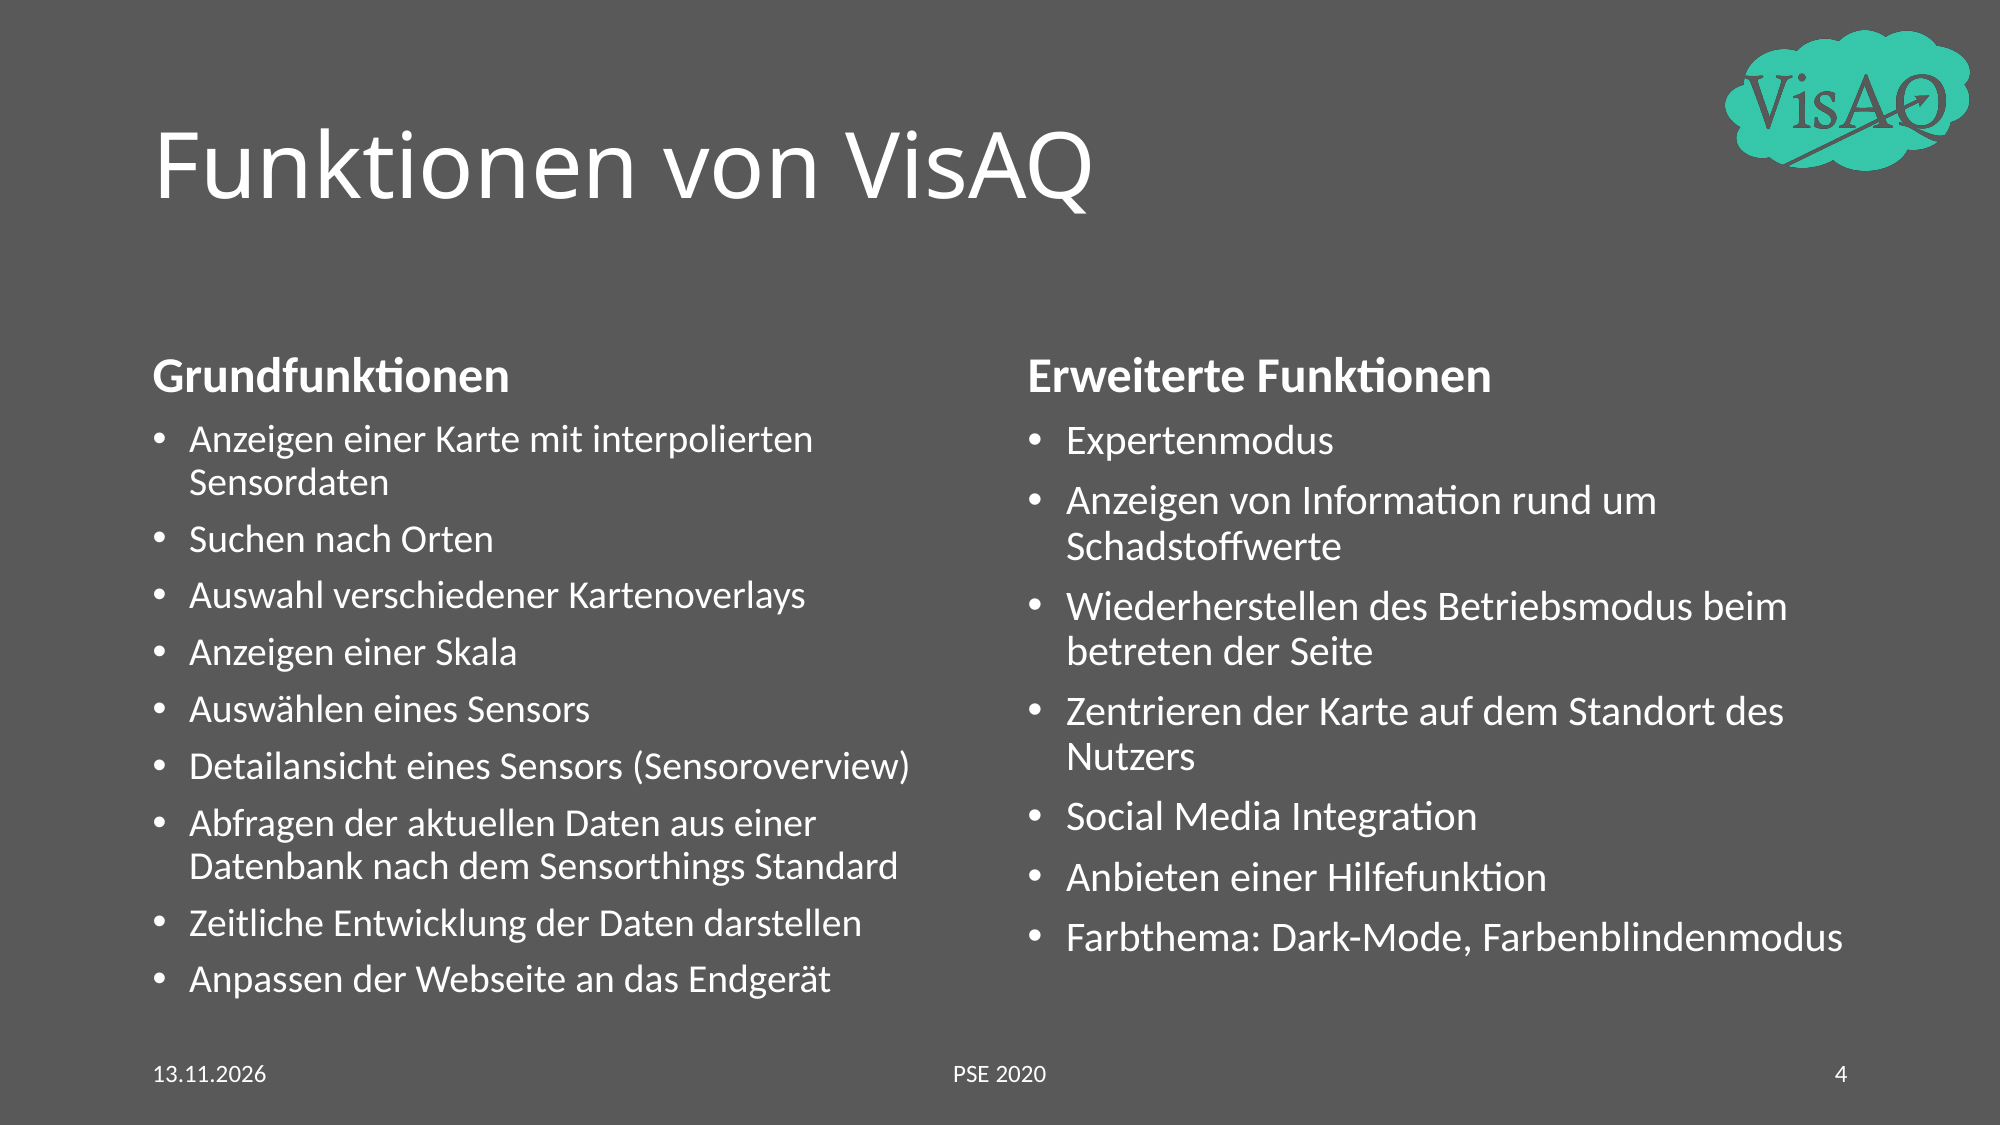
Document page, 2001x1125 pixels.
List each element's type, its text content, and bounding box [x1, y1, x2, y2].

picture [1725, 30, 1970, 171]
list Erweiterte Funktionen [1012, 275, 1863, 410]
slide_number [137, 1042, 588, 1103]
list Grundfunktionen [137, 275, 984, 410]
title Funktionen von VisAQ [137, 59, 1863, 278]
list Anzeigen einer Karte mit interpolierten Sensordaten Suchen nach Orten Auswahl verschiedener Kartenoverlays Anzeigen einer Skala Auswählen eines Sensors Detailansicht eines Sensors (Sensoroverview) Abfragen der aktuellen Daten aus einer Datenbank nach dem Sensorthings Standard Zeitliche Entwicklung der Daten darstellen Anpassen der Webseite an das Endgerät [137, 410, 984, 1016]
list Expertenmodus Anzeigen von Information rund um Schadstoffwerte Wiederherstellen des Betriebsmodus beim betreten der Seite Zentrieren der Karte auf dem Standort des Nutzers Social Media Integration Anbieten einer Hilfefunktion Farbthema: Dark-Mode, Farbenblindenmodus [1012, 410, 1863, 1016]
slide_number 4 [1412, 1042, 1863, 1103]
footer PSE 2020 [662, 1042, 1338, 1103]
